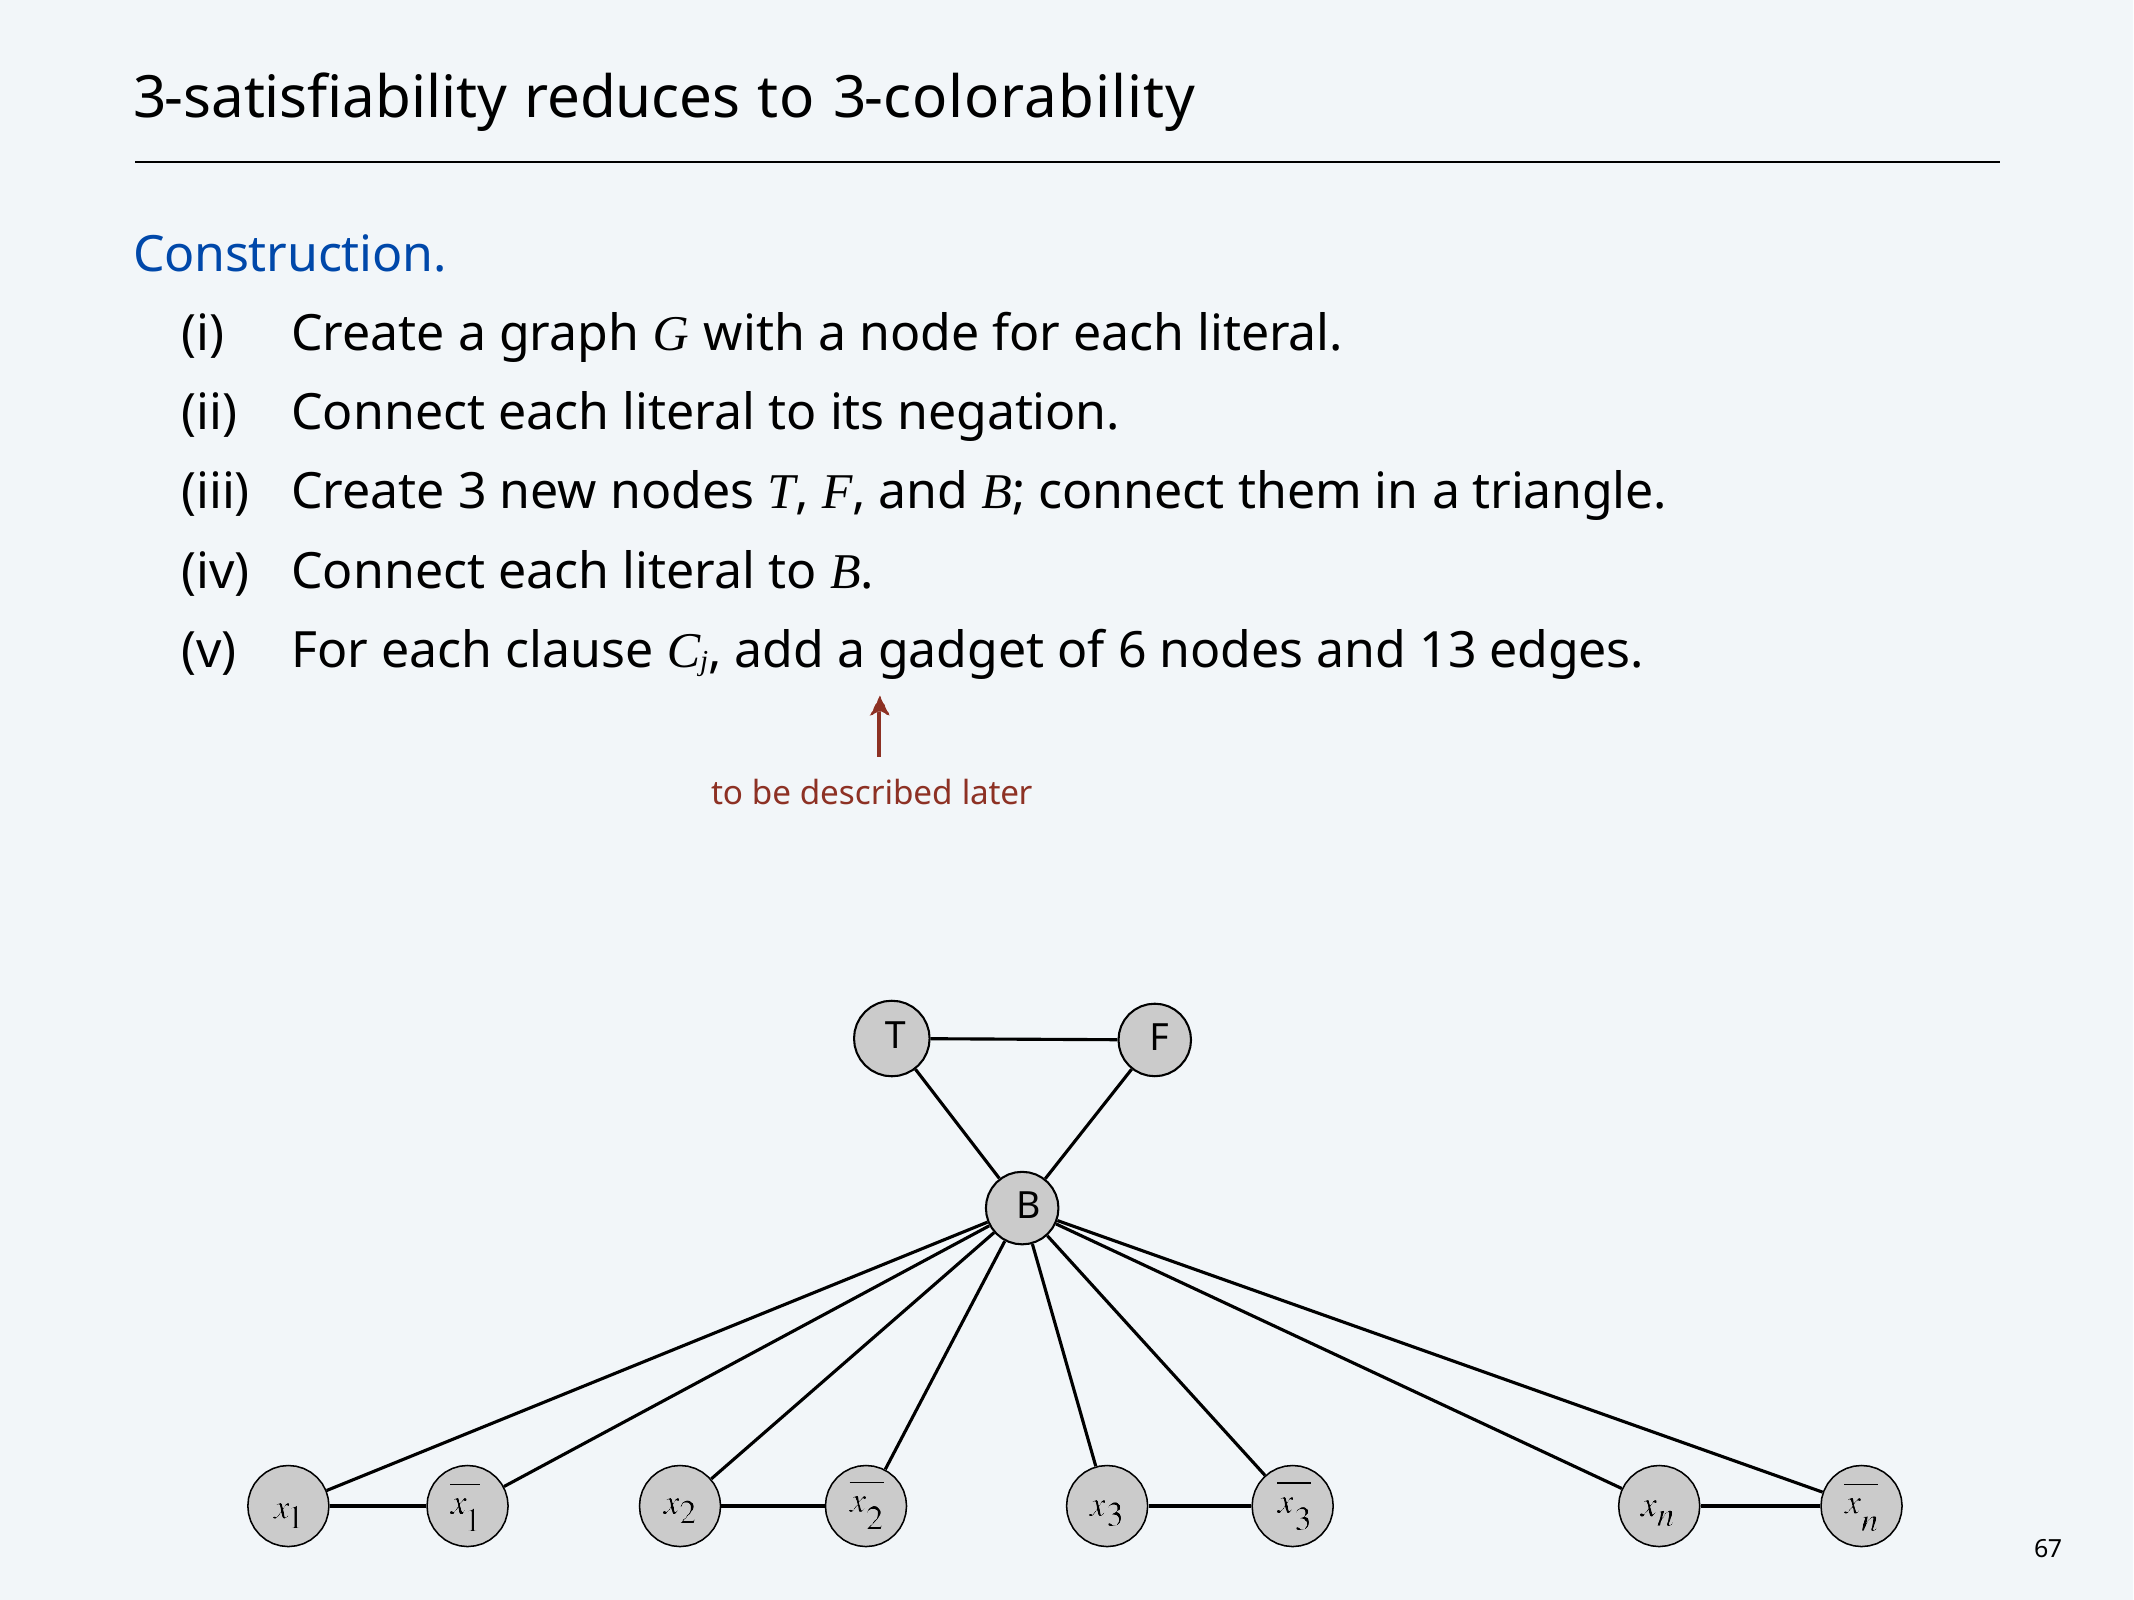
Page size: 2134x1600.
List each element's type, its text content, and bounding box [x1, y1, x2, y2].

text_box to be described later [709, 769, 1048, 812]
slide_number 67 [2027, 1532, 2075, 1600]
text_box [246, 1036, 1904, 1548]
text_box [852, 999, 931, 1036]
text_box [868, 695, 890, 760]
title 3-satisfiability reduces to 3-colorability [131, 43, 1712, 200]
text_box Construction. Create a graph G with a node for each literal. Connect each literal to its negation. Create 3 new nodes T, F, and B; connect them in a triangle. Connect each literal to B. For each clause Cj, add a gadget of 6 nodes and 13 edges. [129, 200, 1742, 678]
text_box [1117, 1002, 1193, 1036]
